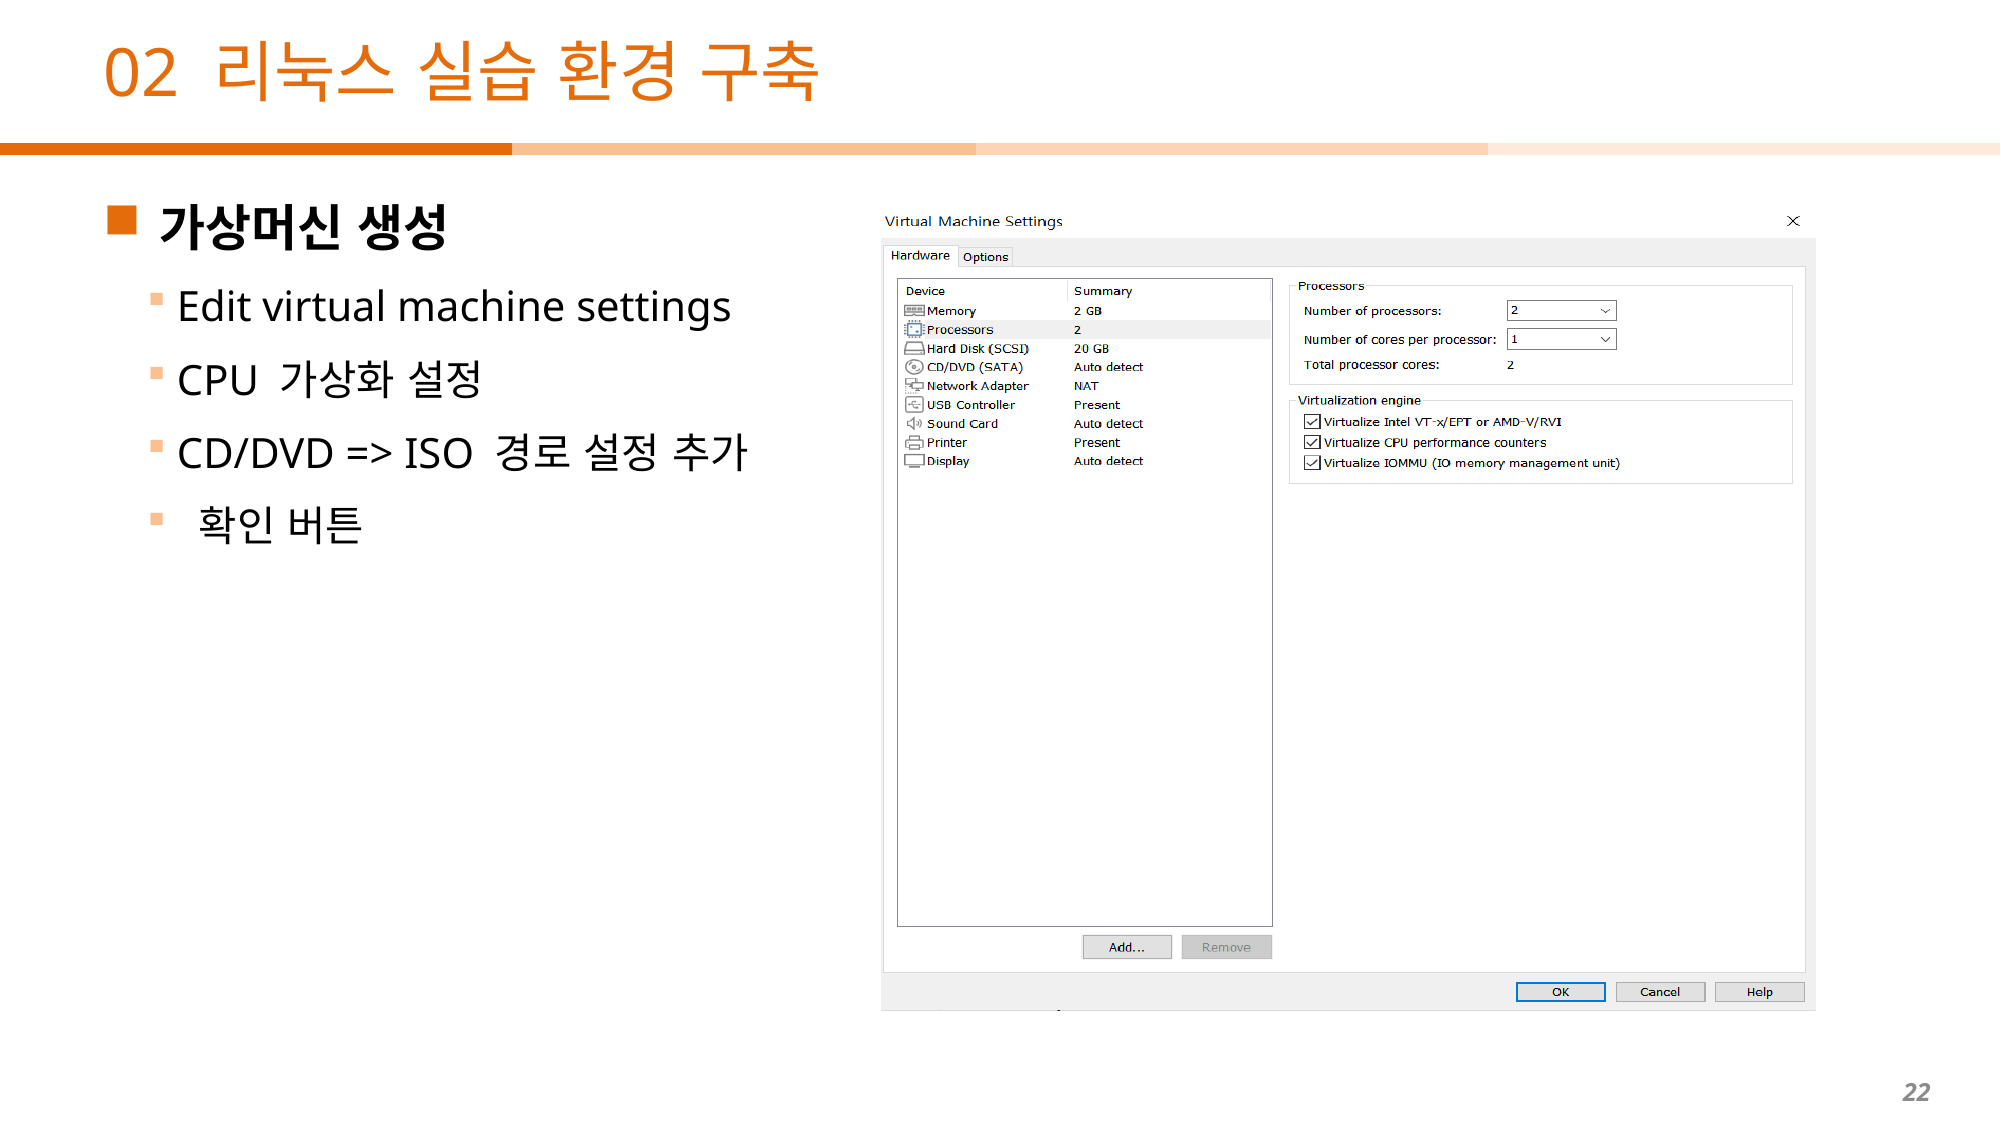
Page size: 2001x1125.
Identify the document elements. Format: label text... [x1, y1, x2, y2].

title 02 리눅스 실습 환경 구축 [88, 18, 1920, 122]
list 가상머신 생성 Edit virtual machine settings CPU 가상화 설정 CD/DVD => ISO 경로 설정 추가 확인 버튼 [88, 176, 977, 1071]
picture [881, 207, 1816, 1011]
